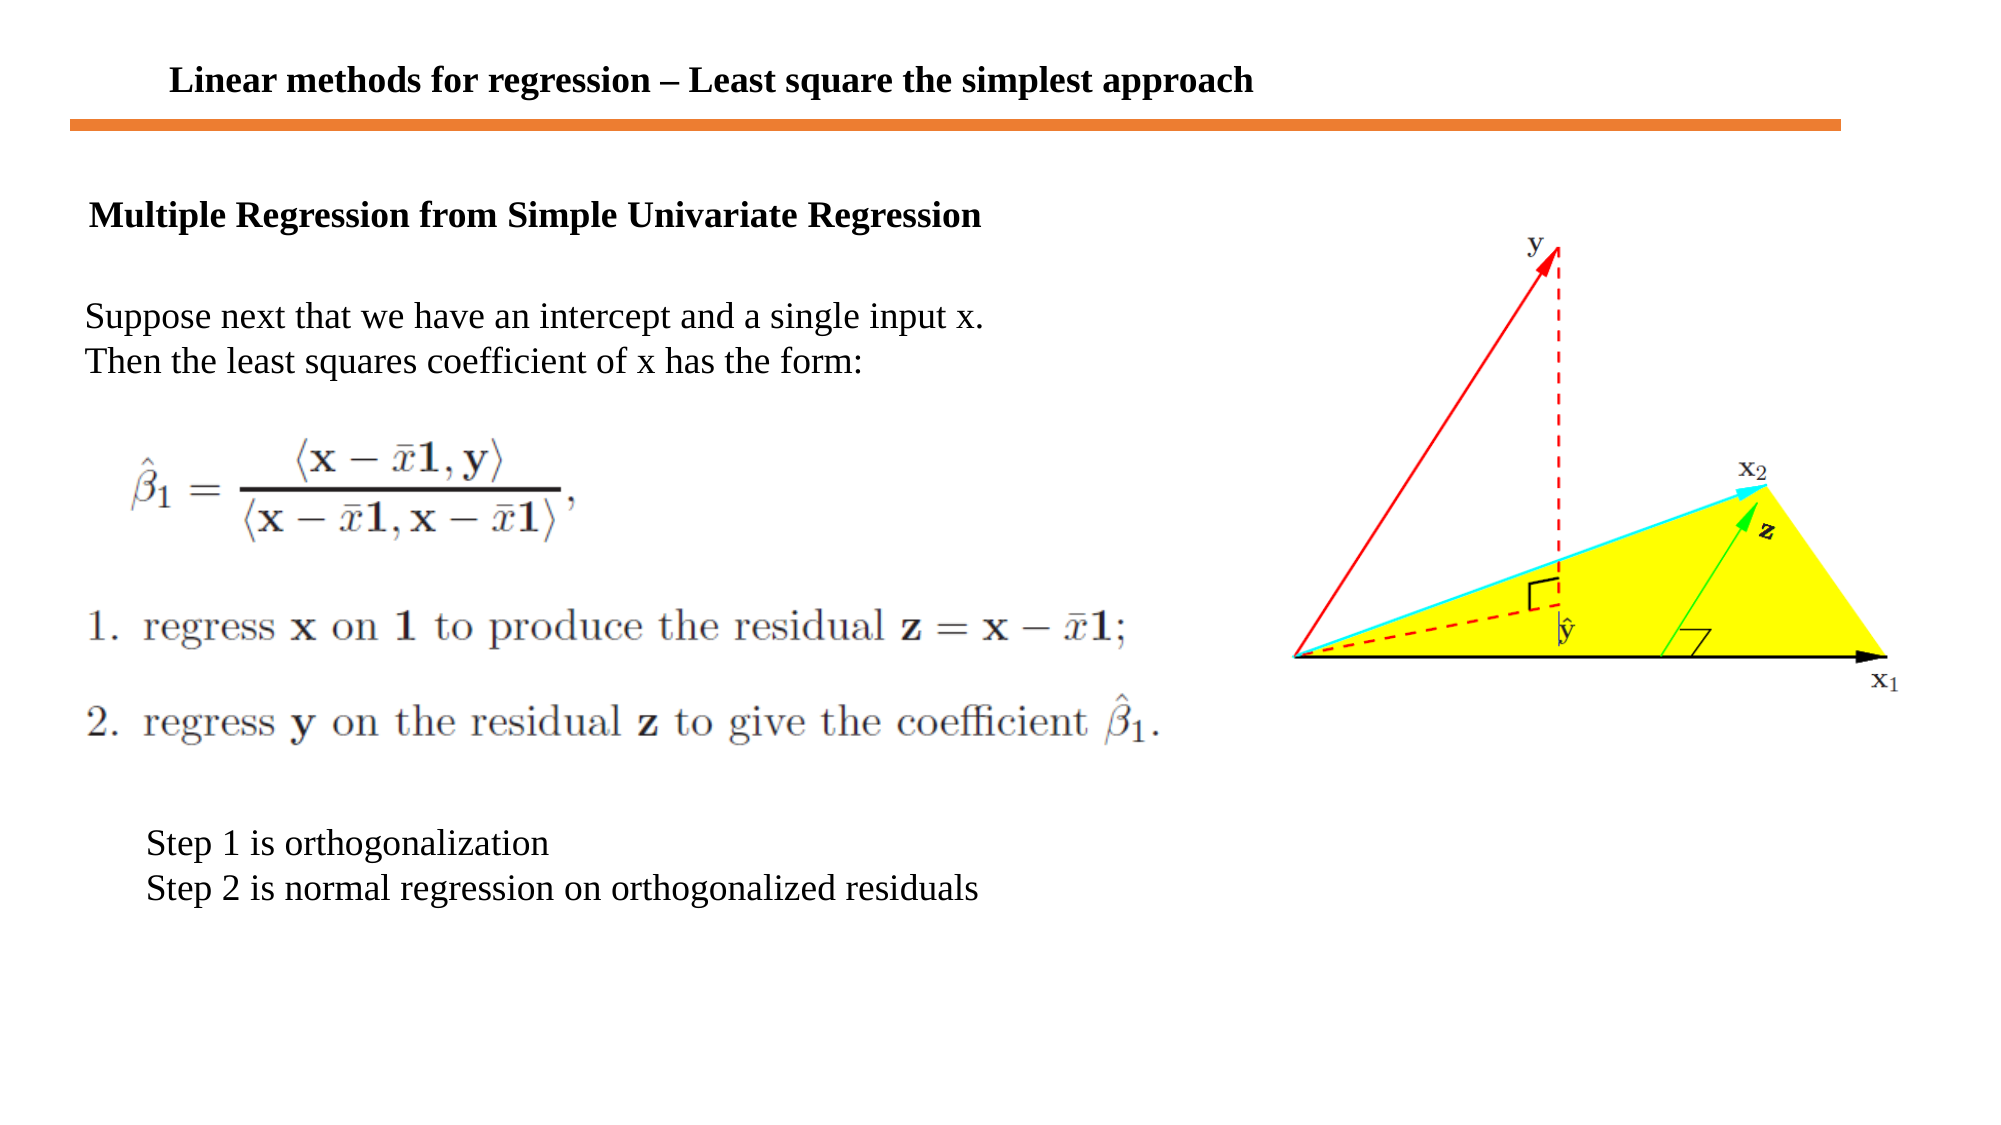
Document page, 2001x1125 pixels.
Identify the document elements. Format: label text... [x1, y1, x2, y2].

text_box Suppose next that we have an intercept and a single input x. Then the least squares coefficient of x has the form: [69, 283, 1070, 389]
picture [1213, 213, 1981, 714]
picture [55, 590, 1172, 772]
picture [107, 429, 591, 552]
text_box Linear methods for regression – Least square the simplest approach [154, 48, 1765, 108]
text_box Step 1 is orthogonalization Step 2 is normal regression on orthogonalized residuals [130, 810, 1113, 916]
text_box Multiple Regression from Simple Univariate Regression [73, 182, 998, 243]
